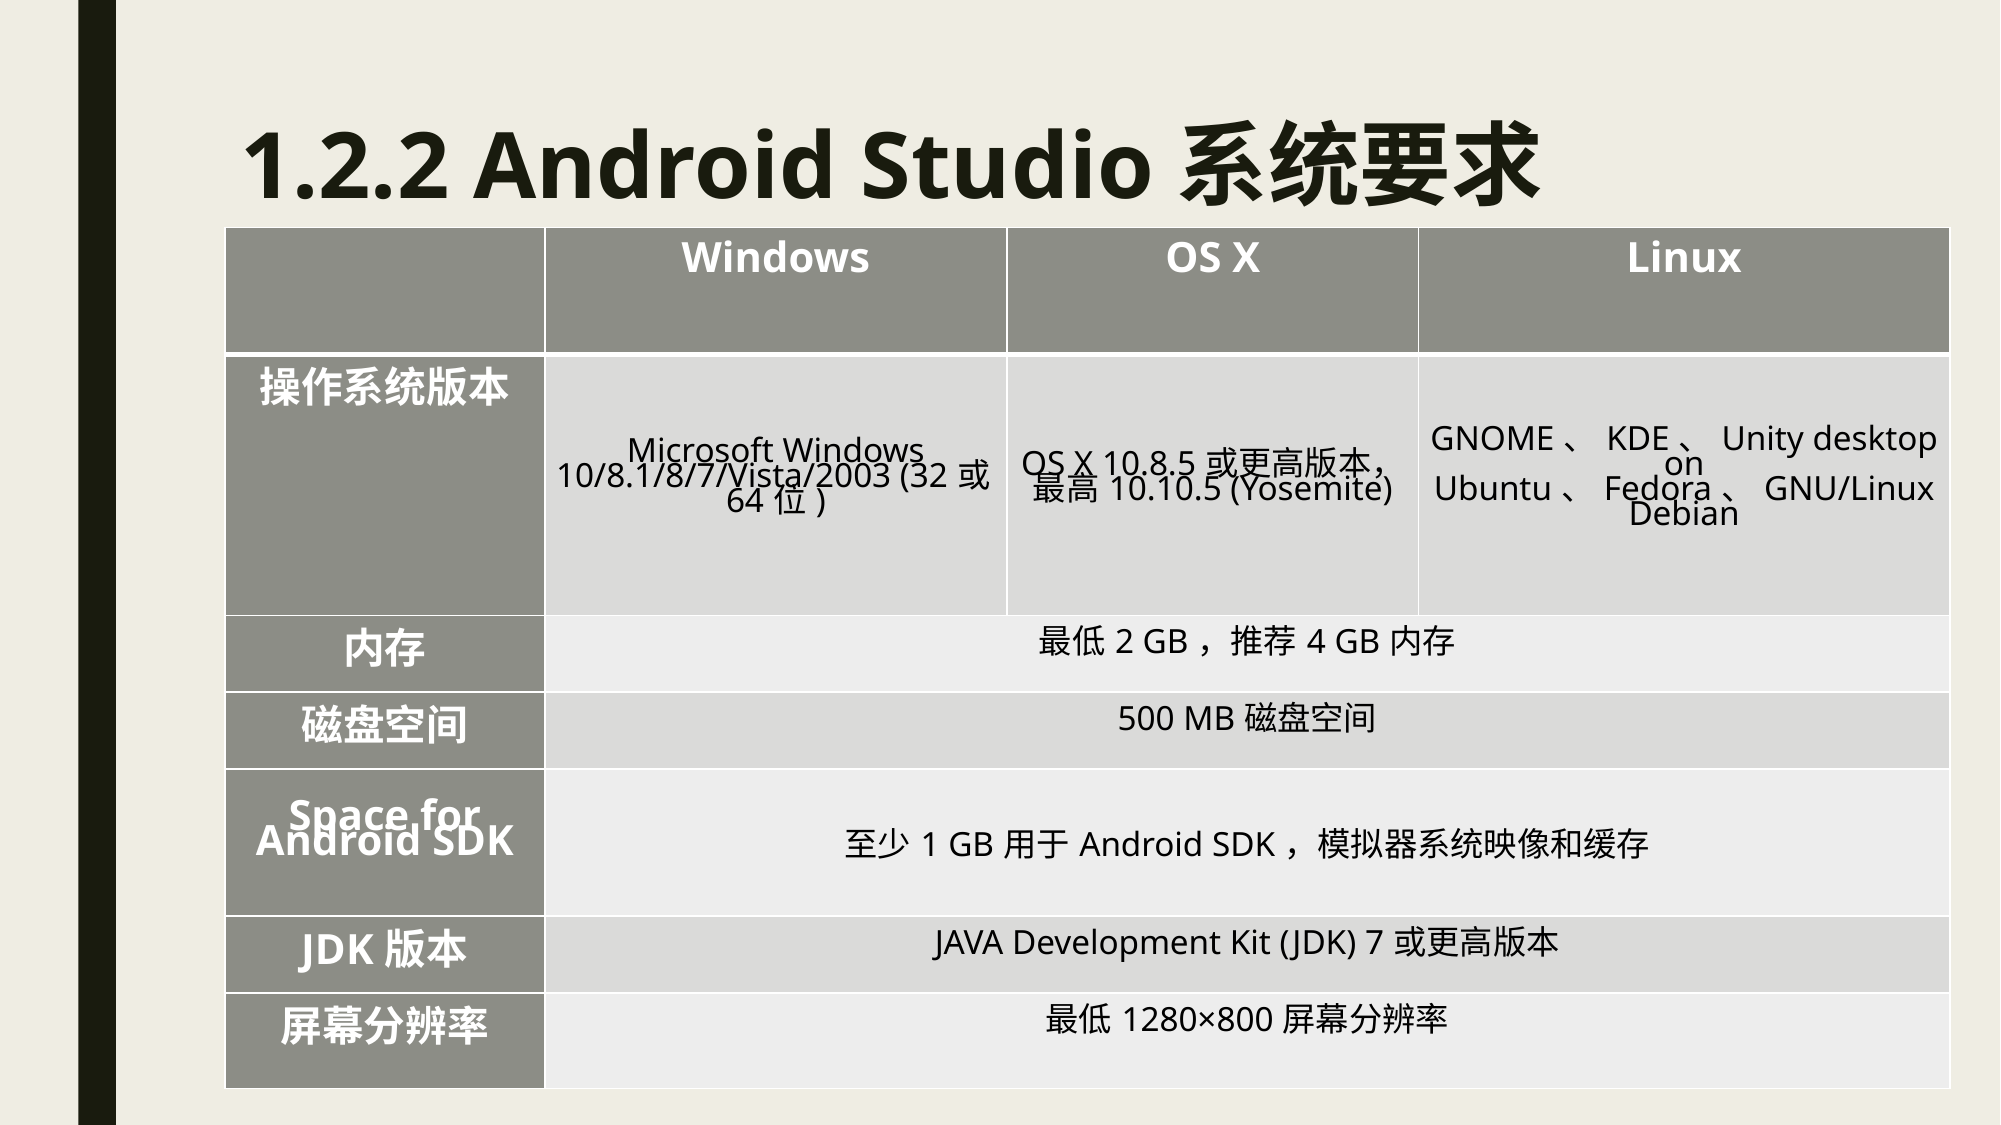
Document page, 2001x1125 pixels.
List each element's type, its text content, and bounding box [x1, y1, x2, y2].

table_cell 最低2 GB，推荐4 GB内存 [546, 616, 1949, 691]
table_cell Microsoft Windows 10/8.1/8/7/Vista/2003 (32或64位) [546, 357, 1006, 615]
table_cell 至少1 GB用于Android SDK，模拟器系统映像和缓存 [546, 770, 1949, 915]
title 1.2.2 Android Studio系统要求 [225, 112, 1800, 227]
table_header Linux [1419, 228, 1949, 352]
table_cell 最低1280×800屏幕分辨率 [546, 994, 1949, 1088]
table_cell 磁盘空间 [226, 693, 544, 768]
table_cell JAVA Development Kit (JDK) 7或更高版本 [546, 917, 1949, 992]
table_cell 屏幕分辨率 [226, 994, 544, 1088]
table_cell Space for Android SDK [226, 770, 544, 915]
table_header OS X [1008, 228, 1418, 352]
table_header Windows [546, 228, 1006, 352]
table_cell JDK版本 [226, 917, 544, 992]
table_cell 内存 [226, 616, 544, 691]
table_cell 500 MB磁盘空间 [546, 693, 1949, 768]
table_header [226, 228, 544, 352]
table_cell OS X 10.8.5或更高版本，最高10.10.5 (Yosemite) [1008, 357, 1418, 615]
table_cell 操作系统版本 [226, 357, 544, 615]
table_cell GNOME、KDE、Unity desktop on Ubuntu、Fedora、GNU/Linux Debian [1419, 357, 1949, 615]
